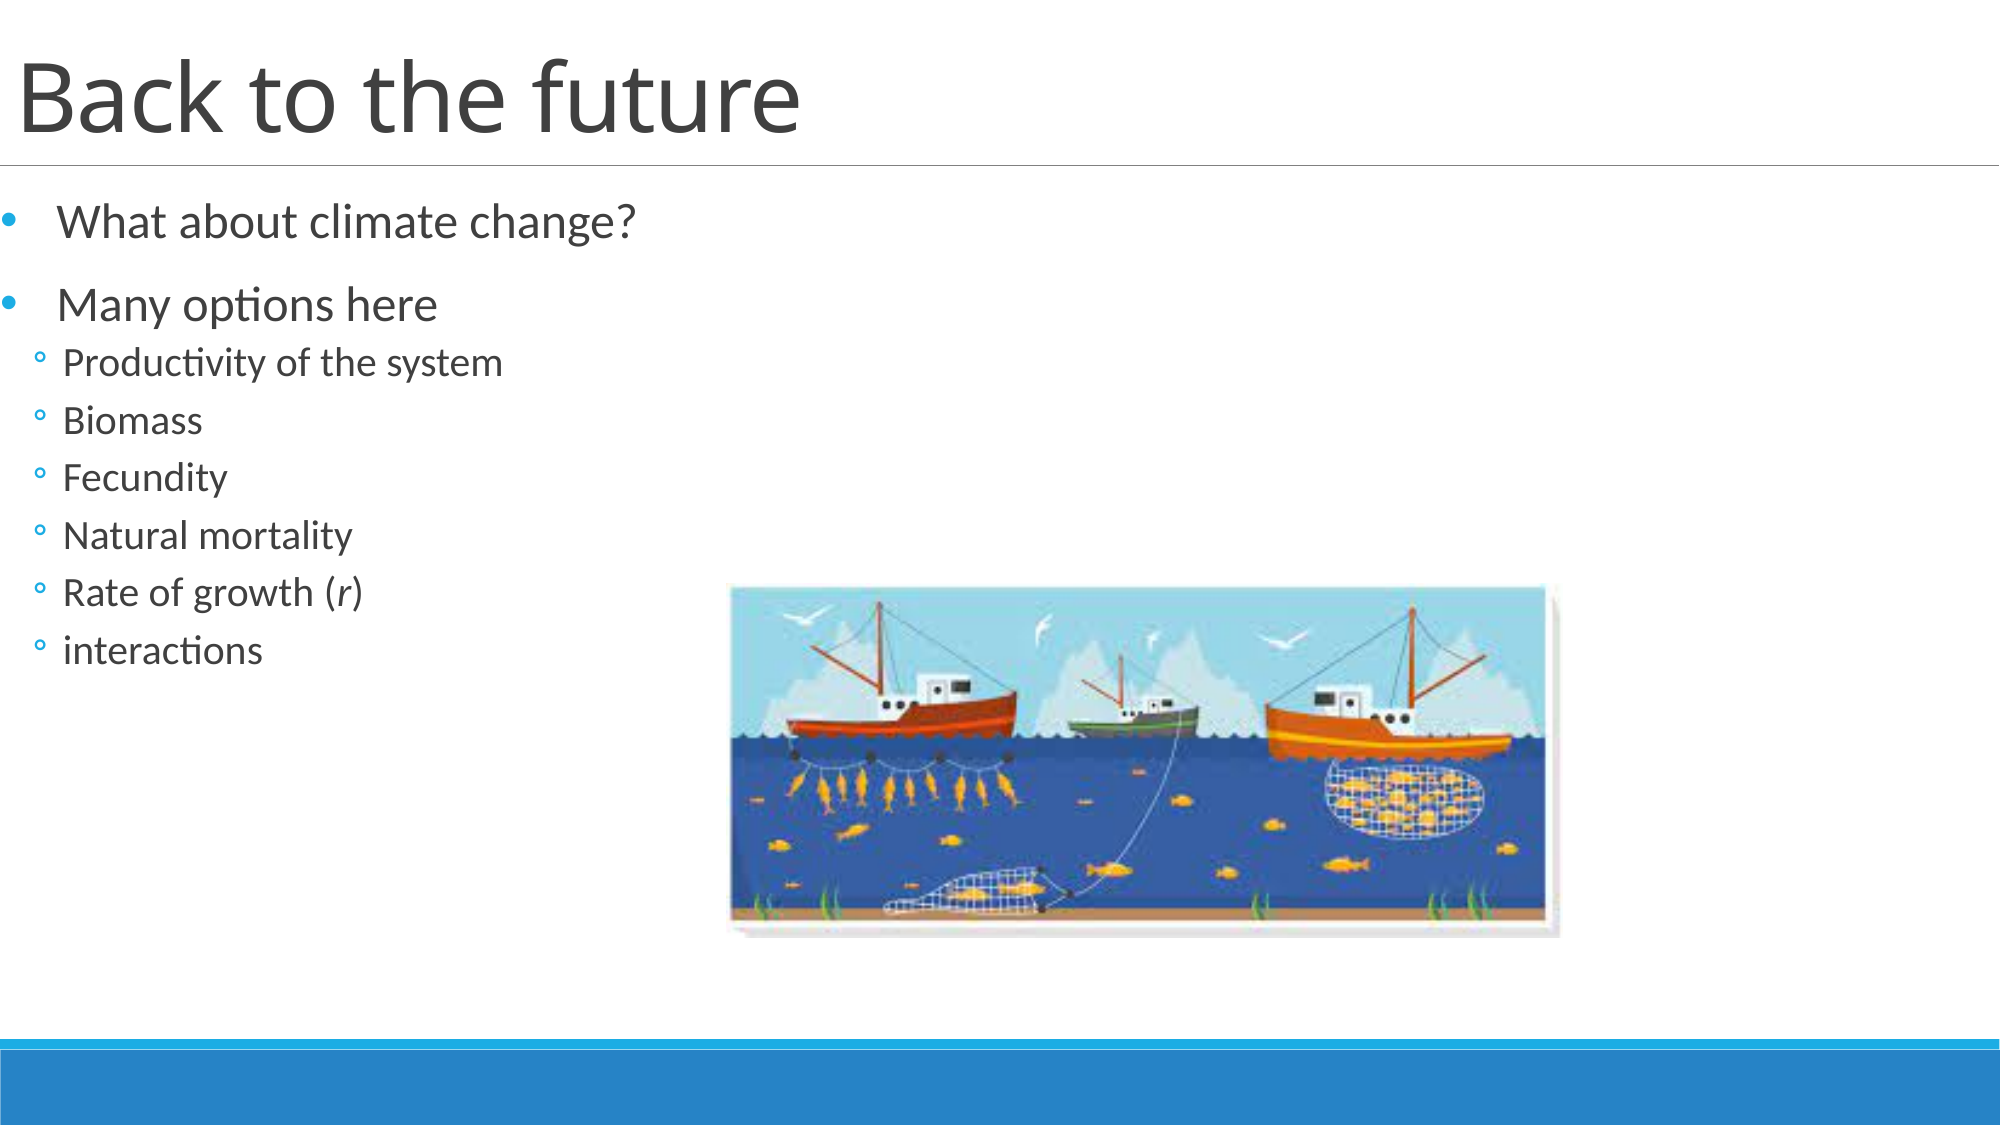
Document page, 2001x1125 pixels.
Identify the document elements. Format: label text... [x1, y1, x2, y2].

title Back to the future [0, 47, 2000, 160]
list What about climate change? Many options here Productivity of the system Biomass Fecundity Natural mortality Rate of growth (r) interactions [0, 187, 2000, 1043]
picture [725, 583, 1563, 938]
